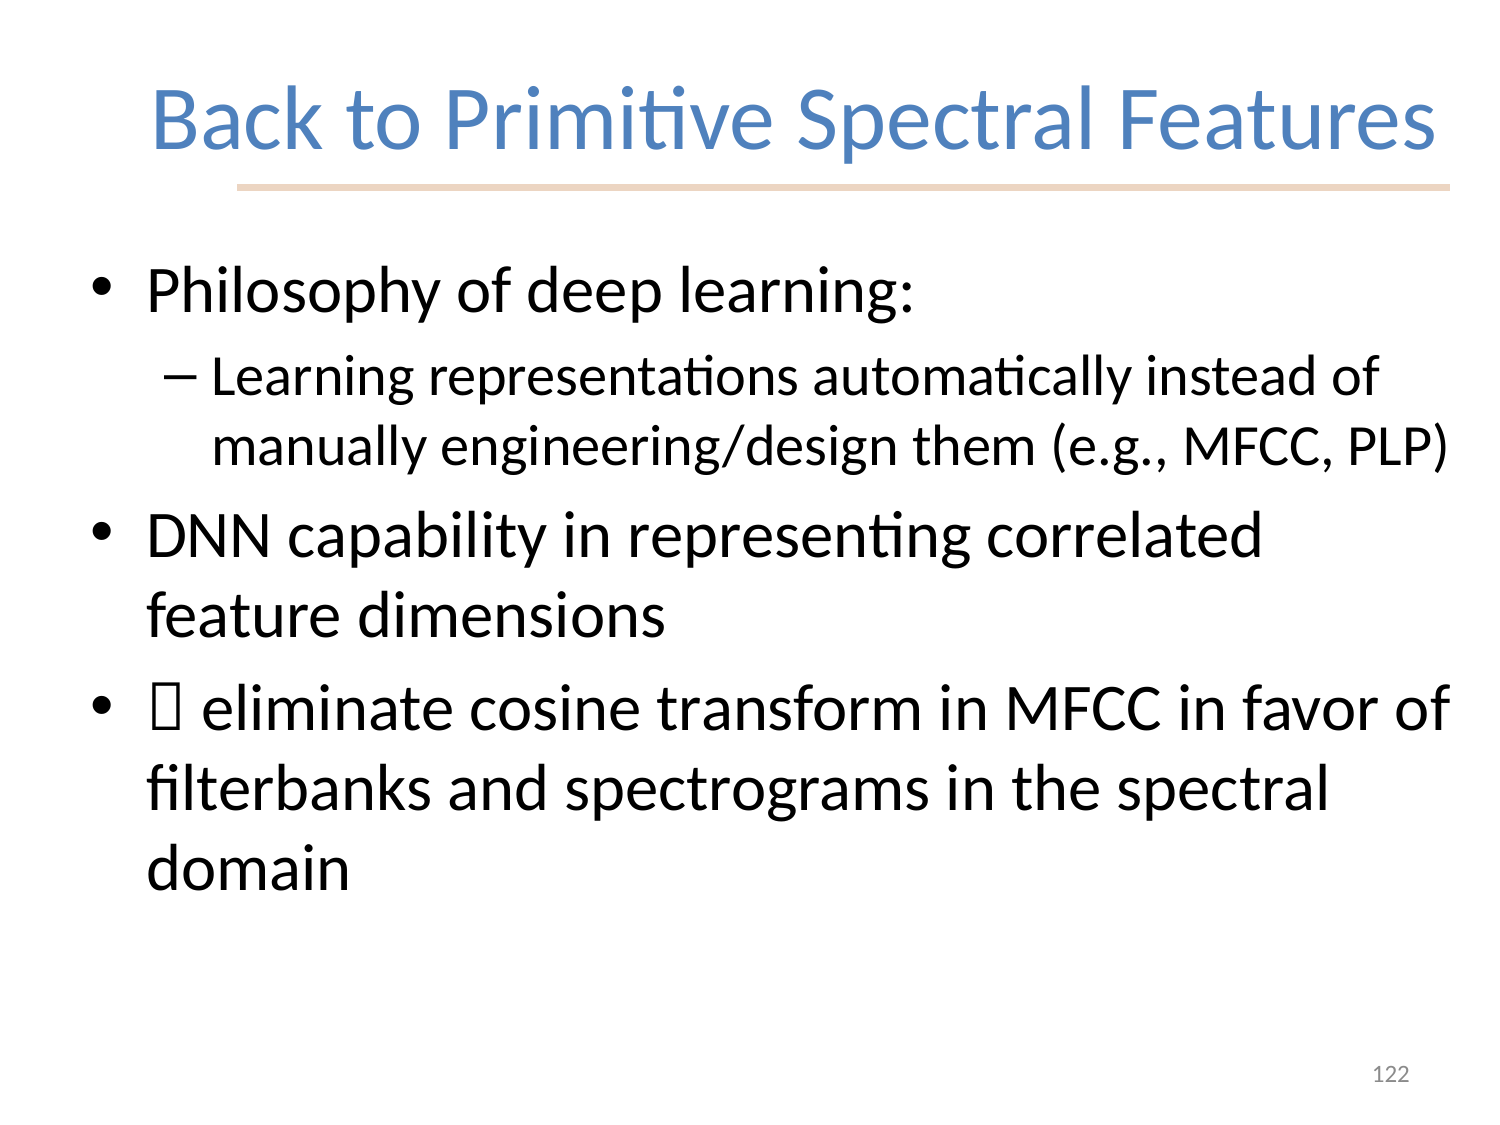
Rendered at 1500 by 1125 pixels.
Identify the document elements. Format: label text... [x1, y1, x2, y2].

slide_number 122 [1074, 1042, 1425, 1103]
title Back to Primitive Spectral Features [120, 19, 1470, 207]
list Philosophy of deep learning: Learning representations automatically instead of manually engineering/design them (e.g., MFCC, PLP) DNN capability in representing correlated feature dimensions  eliminate cosine transform in MFCC in favor of filterbanks and spectrograms in the spectral domain [75, 237, 1470, 1061]
